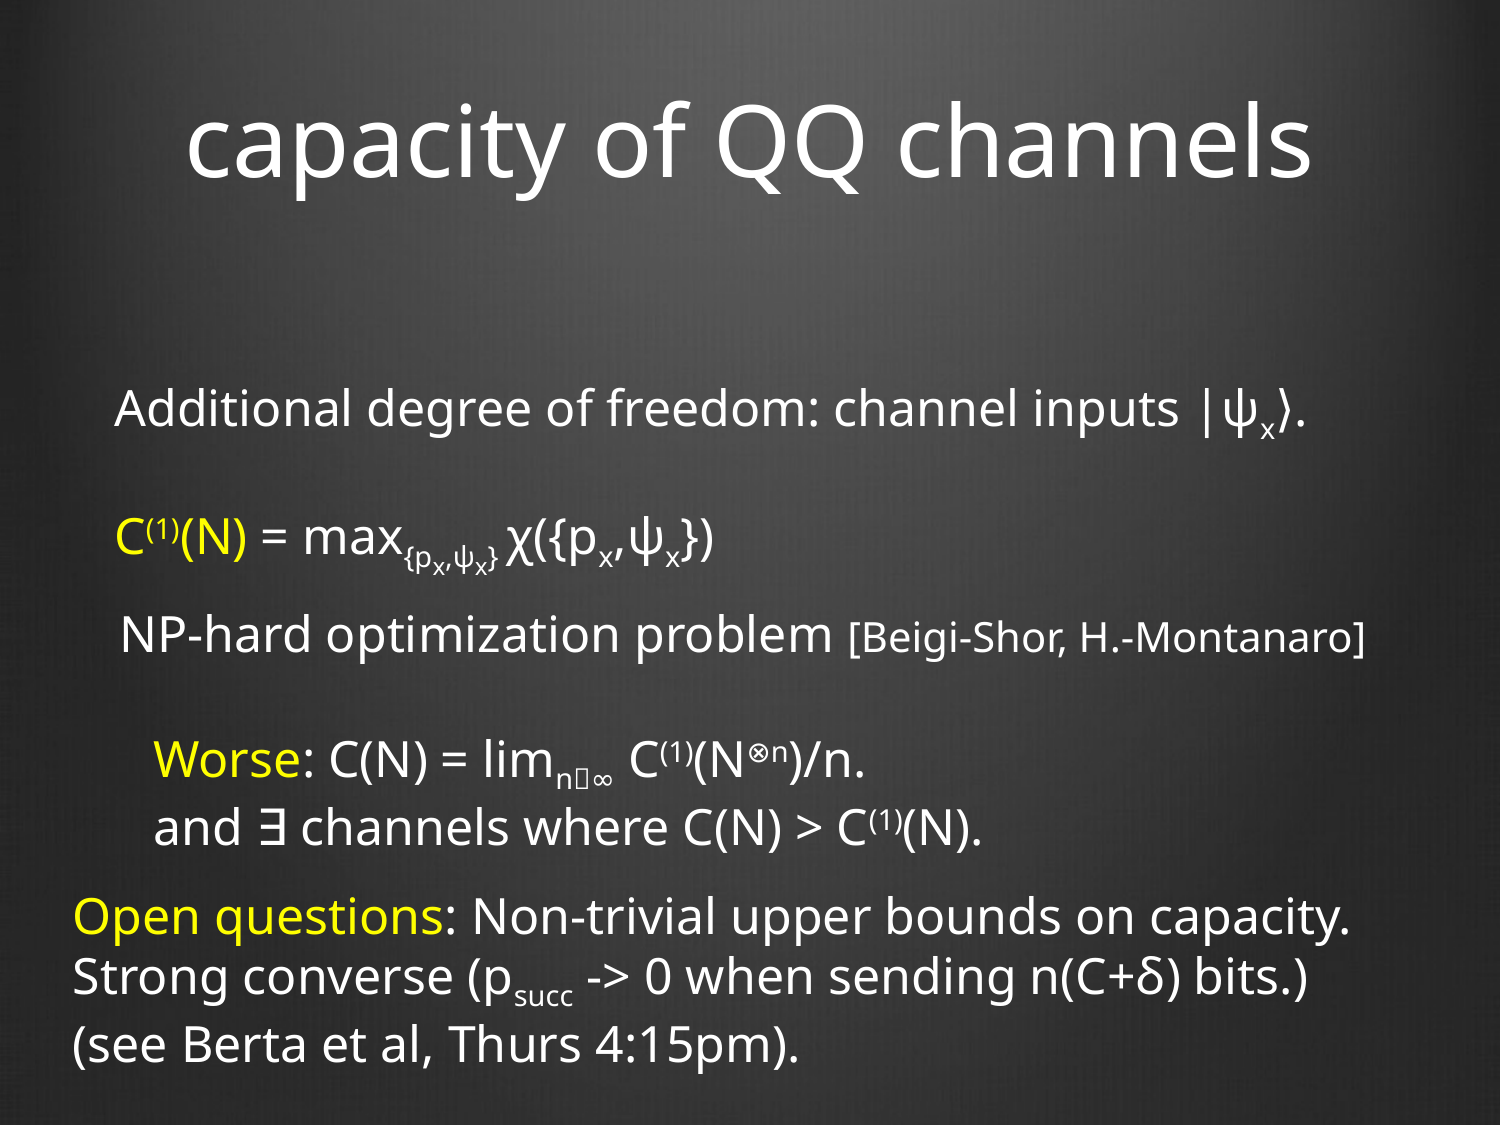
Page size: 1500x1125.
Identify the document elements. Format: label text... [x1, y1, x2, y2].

text_box Additional degree of freedom: channel inputs |ψx⟩. C(1)(N) = max{px,ψx} χ({px,ψx}) [99, 369, 1323, 588]
title capacity of QQ channels [112, 19, 1388, 255]
text_box NP-hard optimization problem [Beigi-Shor, H.-Montanaro] [104, 594, 1382, 670]
text_box Open questions: Non-trivial upper bounds on capacity. Strong converse (psucc -> 0 when sending n(C+δ) bits.) (see Berta et al, Thurs 4:15pm). [57, 876, 1368, 1080]
text_box Worse: C(N) = limn∞ C(1)(N⊗n)/n. and ∃ channels where C(N) > C(1)(N). [138, 719, 1000, 863]
